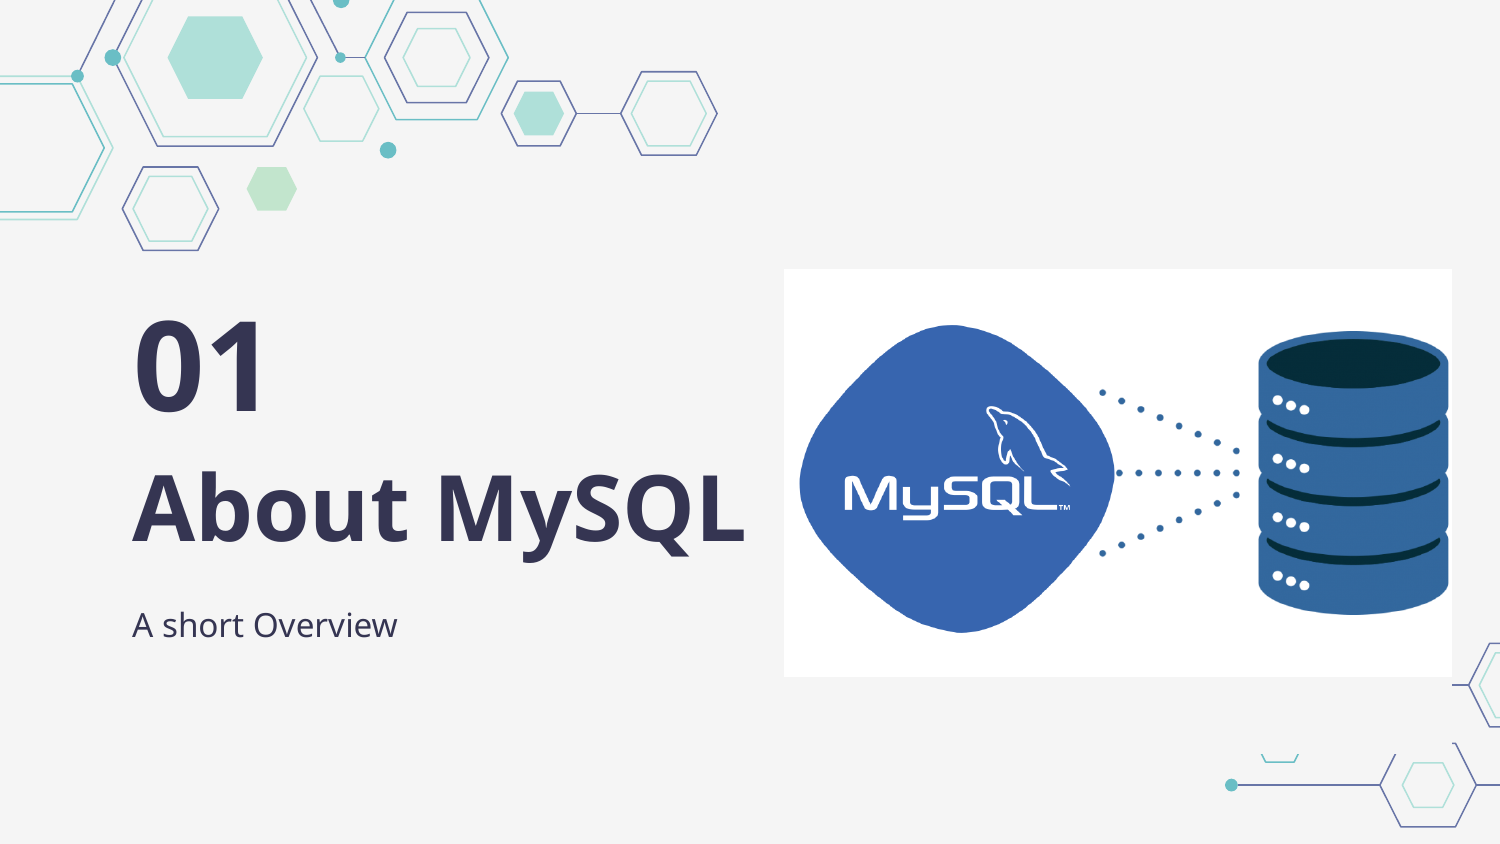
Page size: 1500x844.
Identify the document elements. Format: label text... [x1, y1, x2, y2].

subtitle A short Overview [116, 589, 779, 652]
title About MySQL [116, 435, 779, 574]
title 01 [118, 313, 336, 452]
picture [784, 191, 1452, 755]
